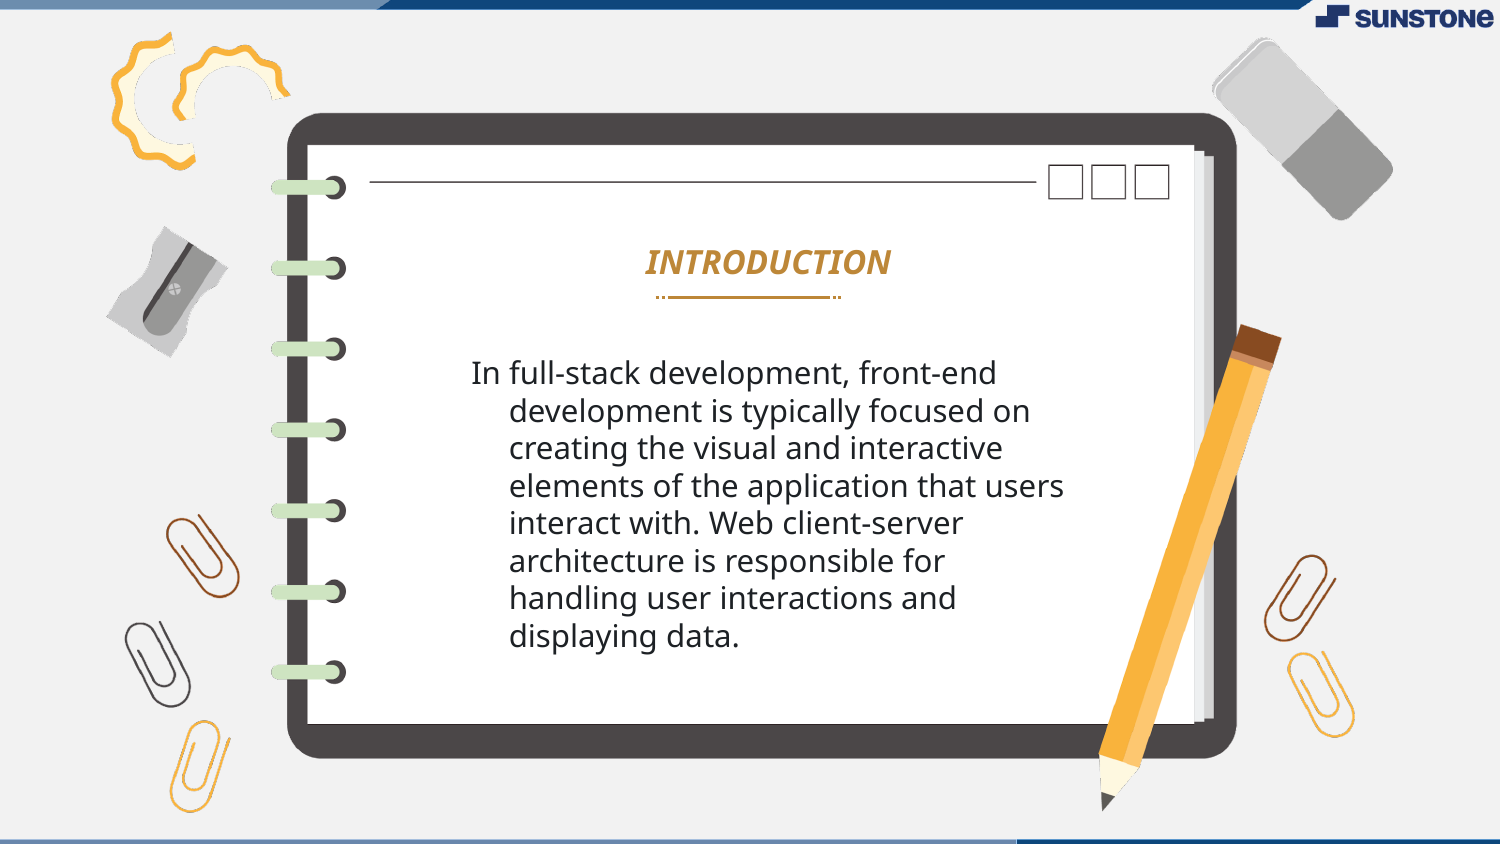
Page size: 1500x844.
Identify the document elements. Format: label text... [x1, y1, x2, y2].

list INTRODUCTION [506, 223, 994, 298]
list In full-stack development, front-end development is typically focused on creating the visual and interactive elements of the application that users interact with. Web client-server architecture is responsible for handling user interactions and displaying data. [418, 346, 1082, 673]
picture [0, 0, 1500, 844]
